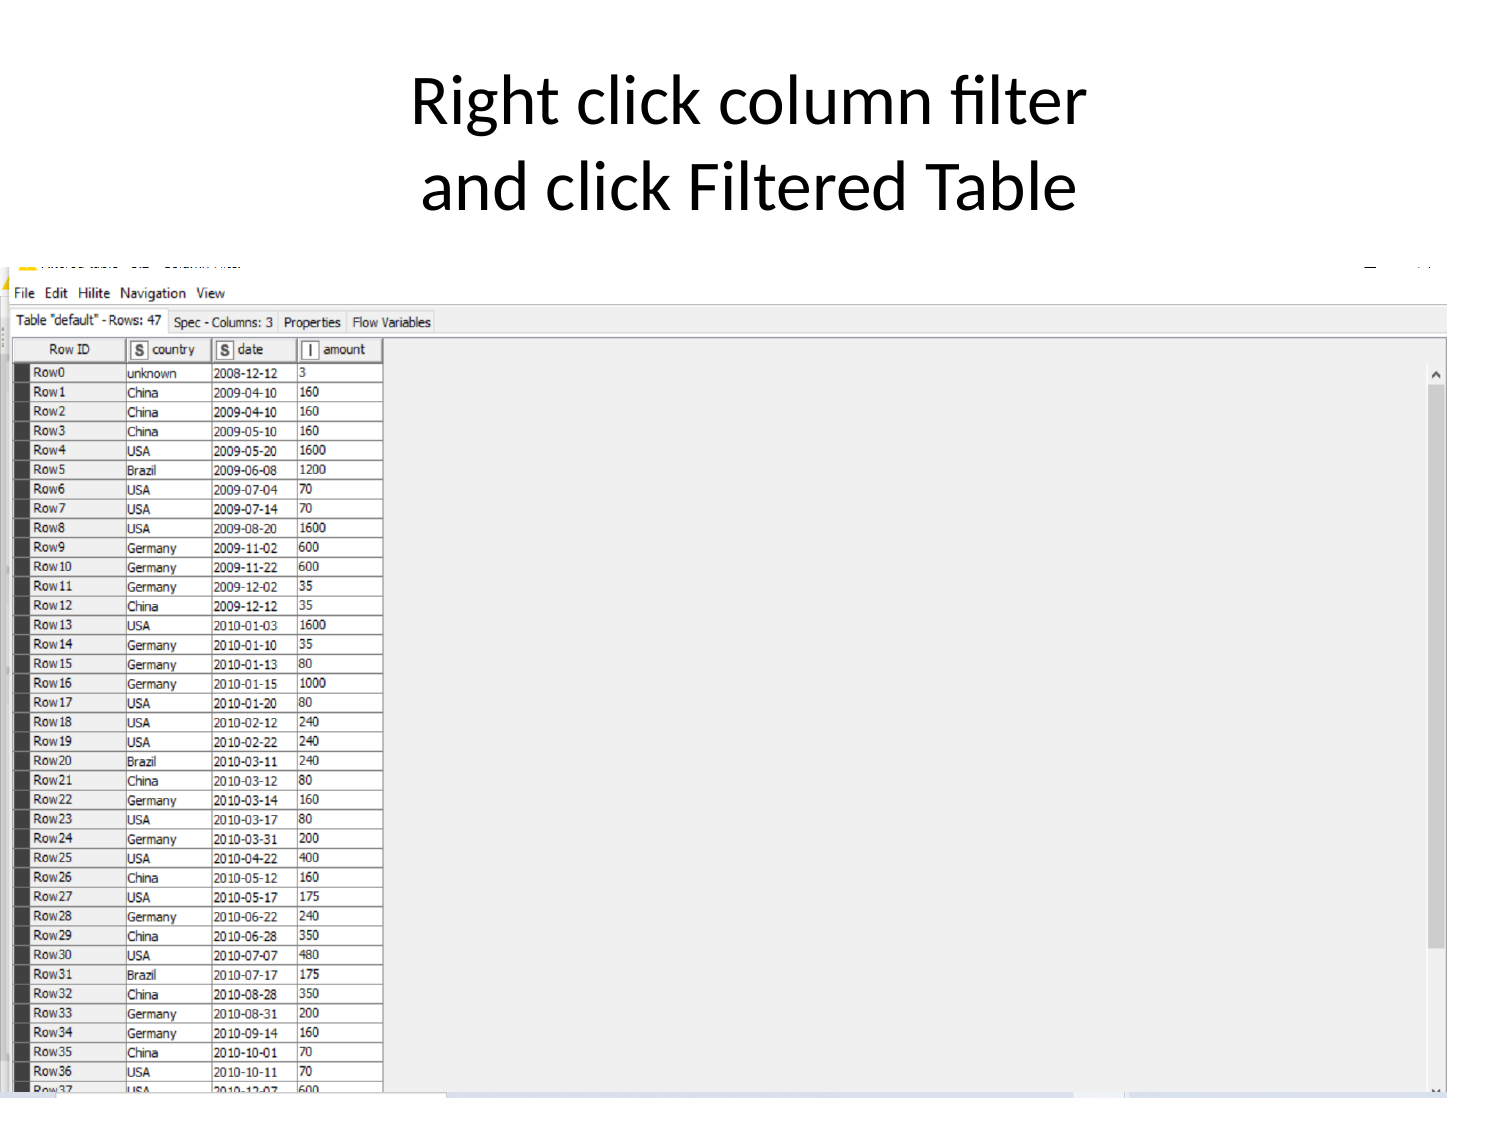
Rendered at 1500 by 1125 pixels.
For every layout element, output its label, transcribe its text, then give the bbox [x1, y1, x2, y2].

picture [0, 266, 1448, 1099]
title Right click column filter and click Filtered Table [75, 45, 1425, 233]
